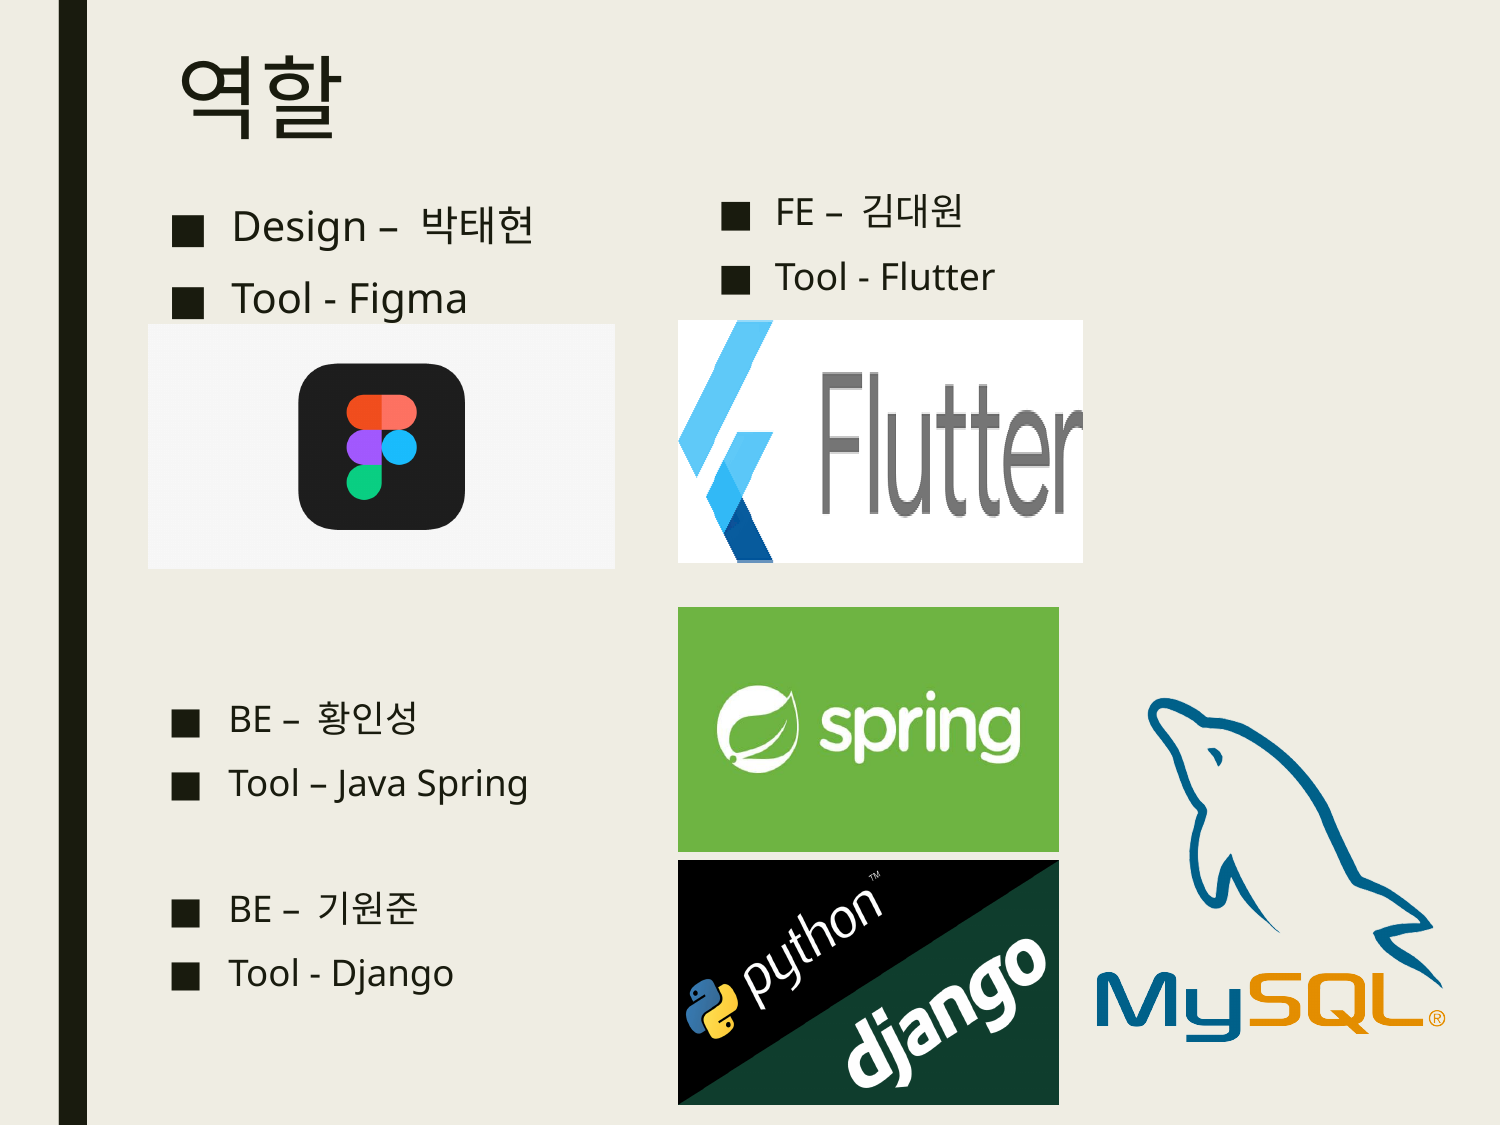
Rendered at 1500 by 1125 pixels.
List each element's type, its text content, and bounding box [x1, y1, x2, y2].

picture [678, 320, 1083, 563]
title 역할 [161, 46, 1339, 291]
picture [678, 607, 1059, 852]
picture [678, 860, 1059, 1105]
picture [1096, 692, 1446, 1042]
text_box FE – 김대원 Tool - Flutter [703, 184, 1015, 320]
list Design – 박태현 Tool - Figma [153, 196, 595, 324]
text_box BE – 황인성 Tool – Java Spring BE – 기원준 Tool - Django [153, 692, 564, 1009]
picture [148, 324, 615, 569]
